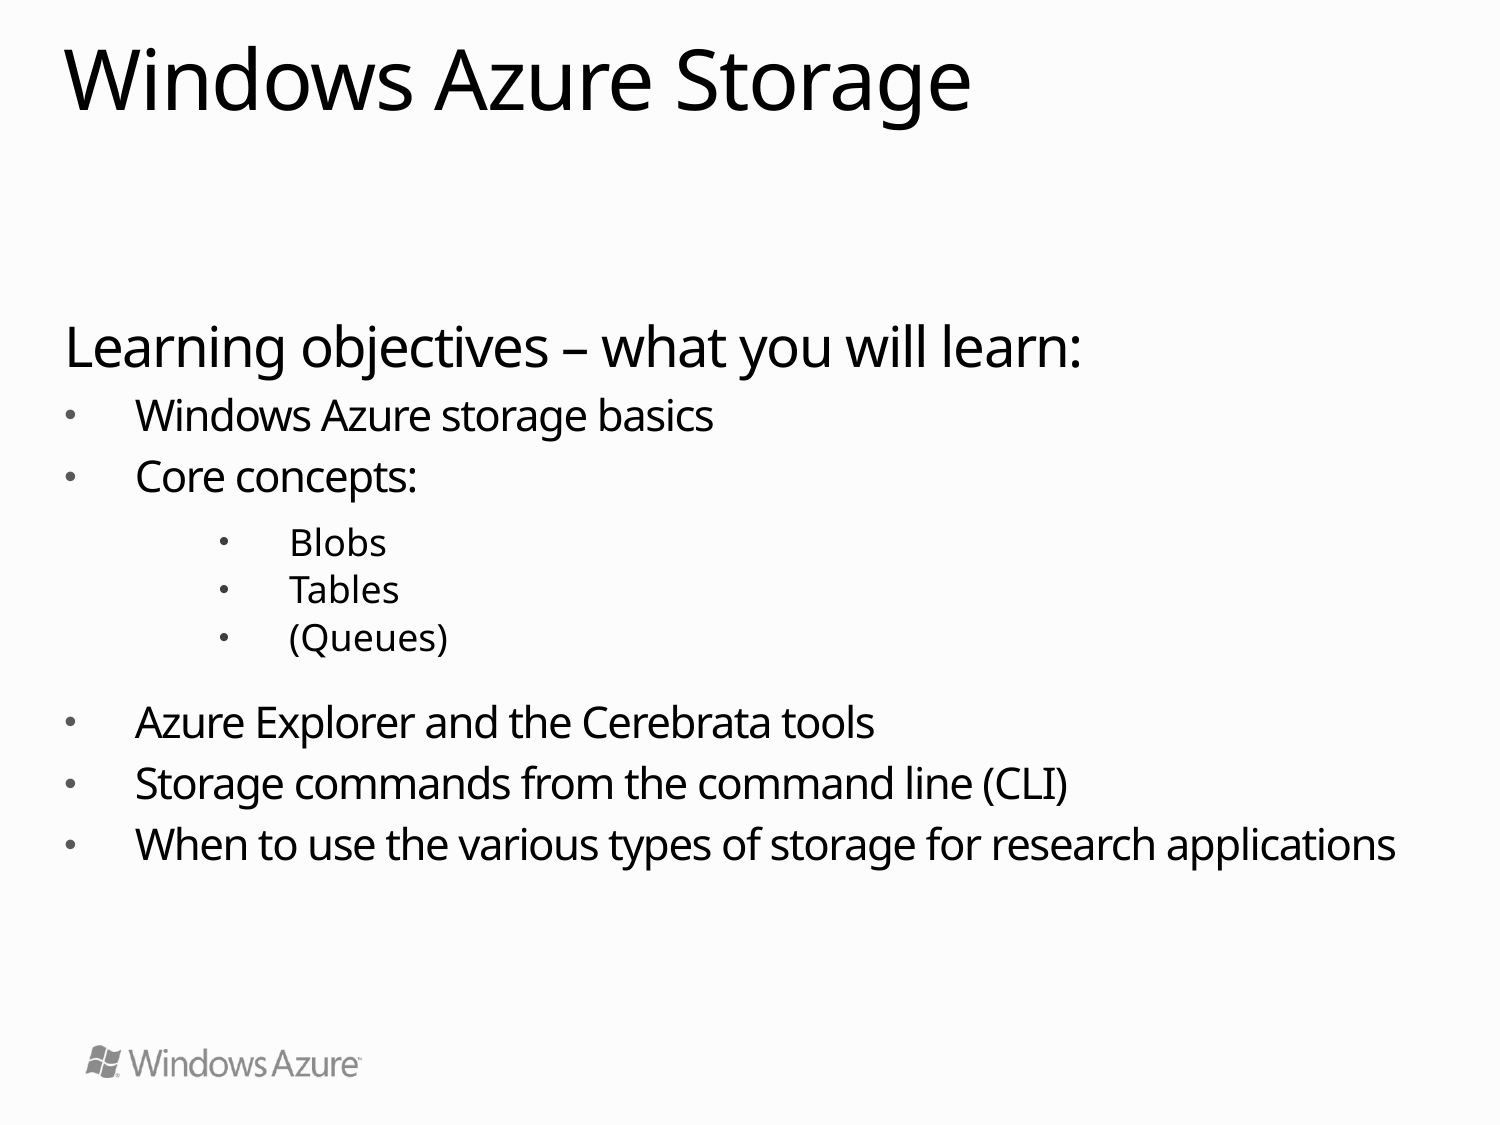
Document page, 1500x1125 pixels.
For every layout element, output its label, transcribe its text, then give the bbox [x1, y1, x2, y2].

list Learning objectives – what you will learn: Windows Azure storage basics Core concepts: Blobs Tables (Queues) Azure Explorer and the Cerebrata tools Storage commands from the command line (CLI) When to use the various types of storage for research applications [64, 318, 1436, 884]
title Windows Azure Storage [63, 37, 1436, 130]
